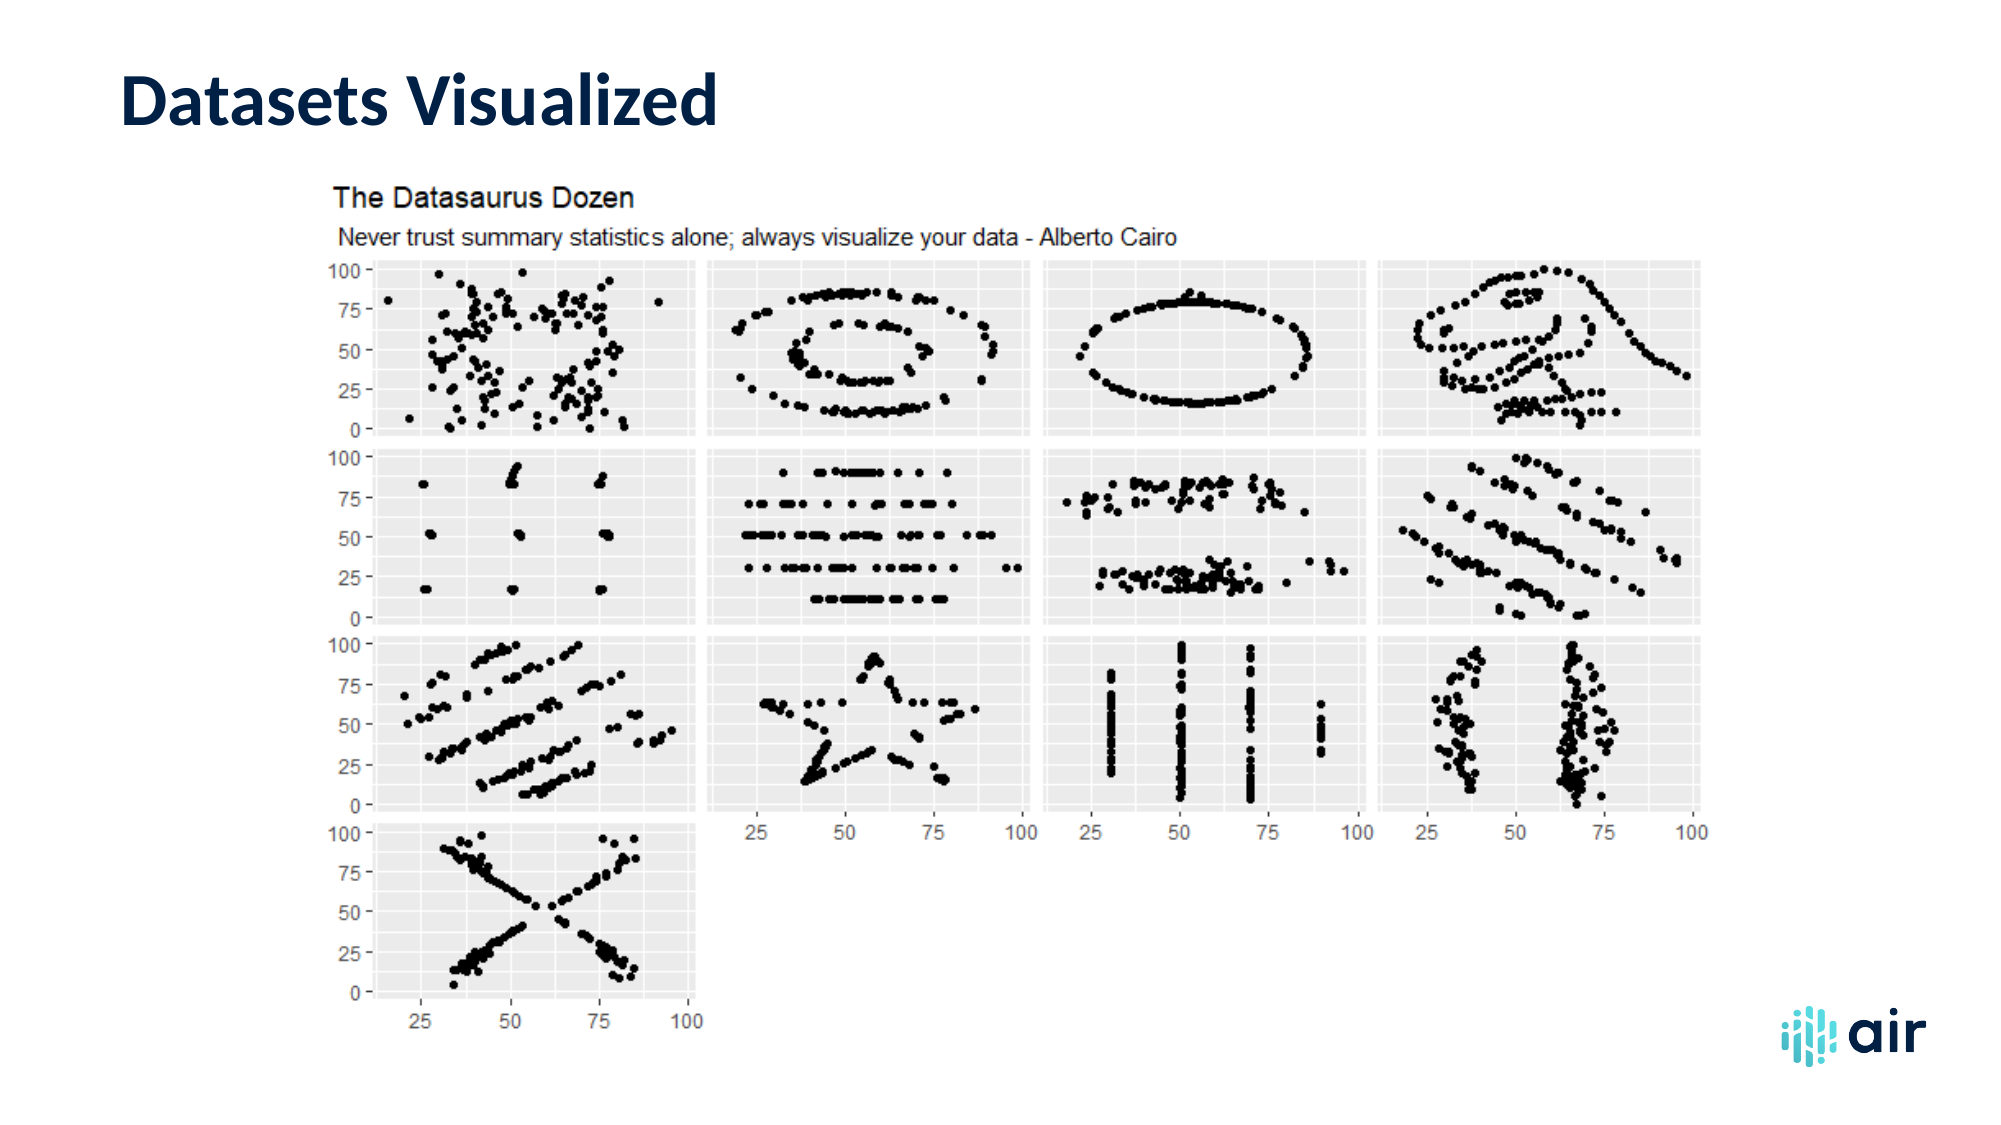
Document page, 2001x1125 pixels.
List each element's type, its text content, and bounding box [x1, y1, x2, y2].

picture [286, 172, 1714, 1073]
picture [1773, 1001, 1932, 1070]
title Datasets Visualized [105, 52, 1895, 240]
